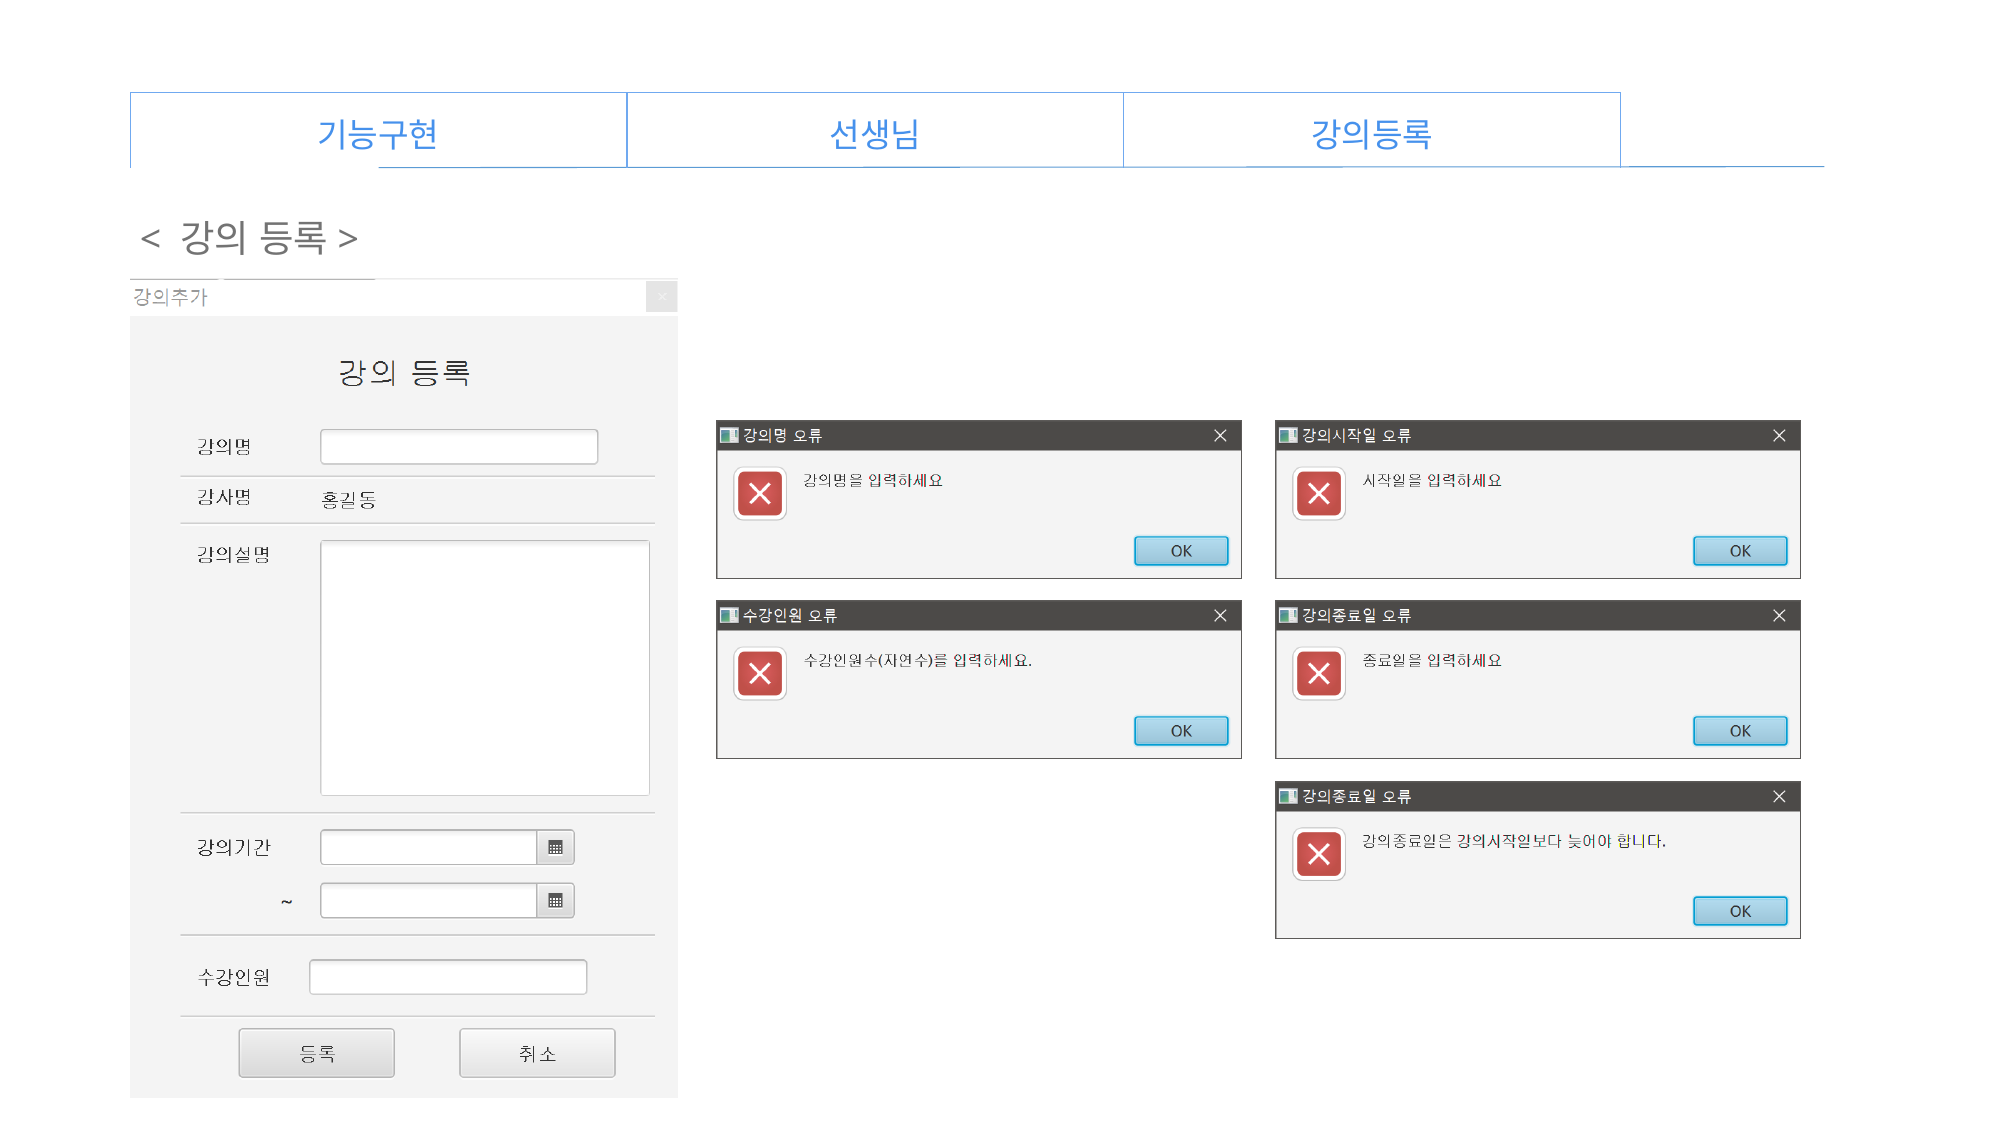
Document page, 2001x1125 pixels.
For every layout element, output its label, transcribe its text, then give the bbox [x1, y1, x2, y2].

text_box < 강의 등록> [125, 207, 374, 268]
picture [130, 278, 678, 1098]
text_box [130, 92, 626, 168]
picture [1275, 600, 1801, 759]
picture [1275, 420, 1801, 579]
picture [716, 420, 1242, 579]
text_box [1123, 92, 1621, 168]
picture [1275, 781, 1801, 939]
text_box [626, 92, 1123, 168]
picture [716, 600, 1242, 759]
